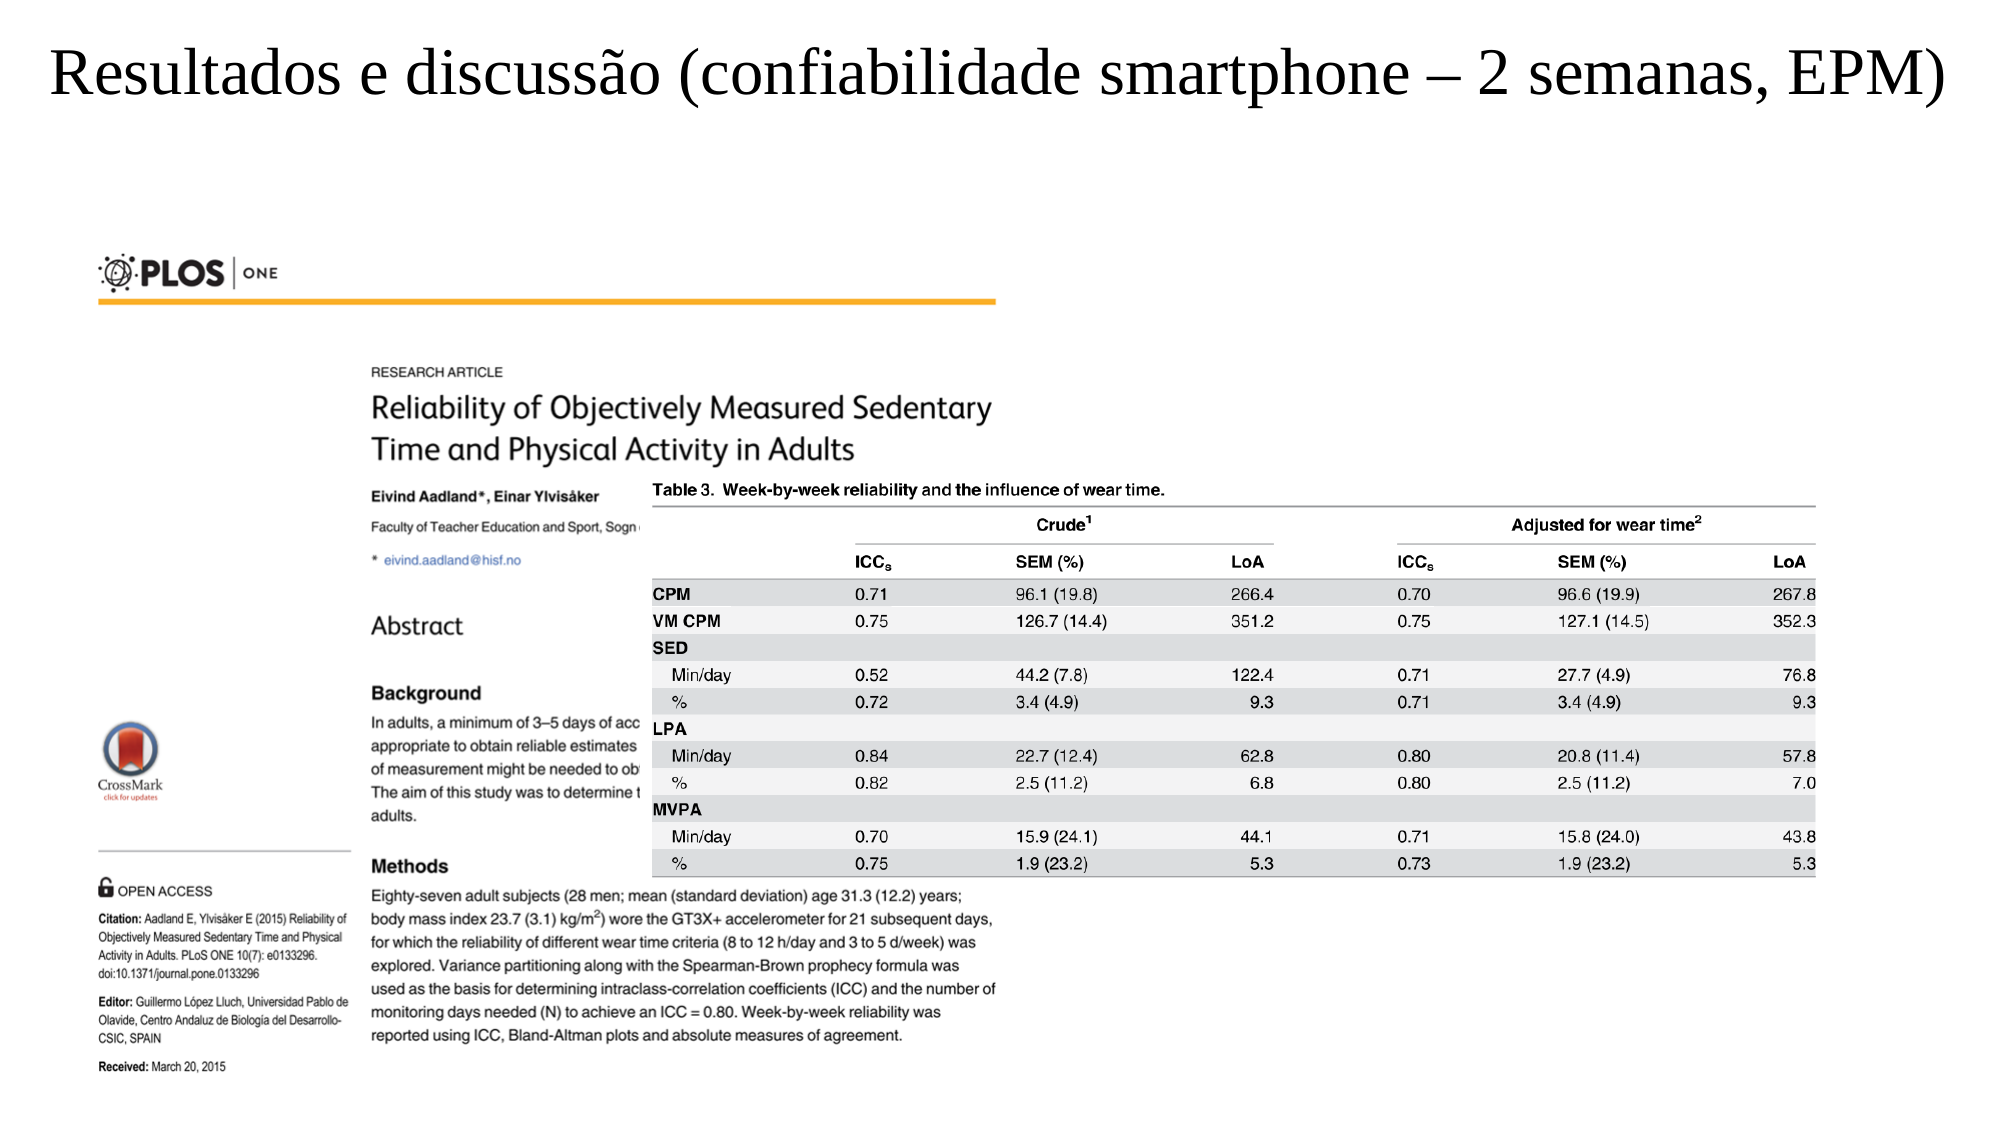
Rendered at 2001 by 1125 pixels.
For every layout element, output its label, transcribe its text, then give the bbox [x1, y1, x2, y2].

picture [56, 246, 1832, 1077]
text_box Resultados e discussão (confiabilidade smartphone – 2 semanas, EPM) [0, 28, 2000, 118]
